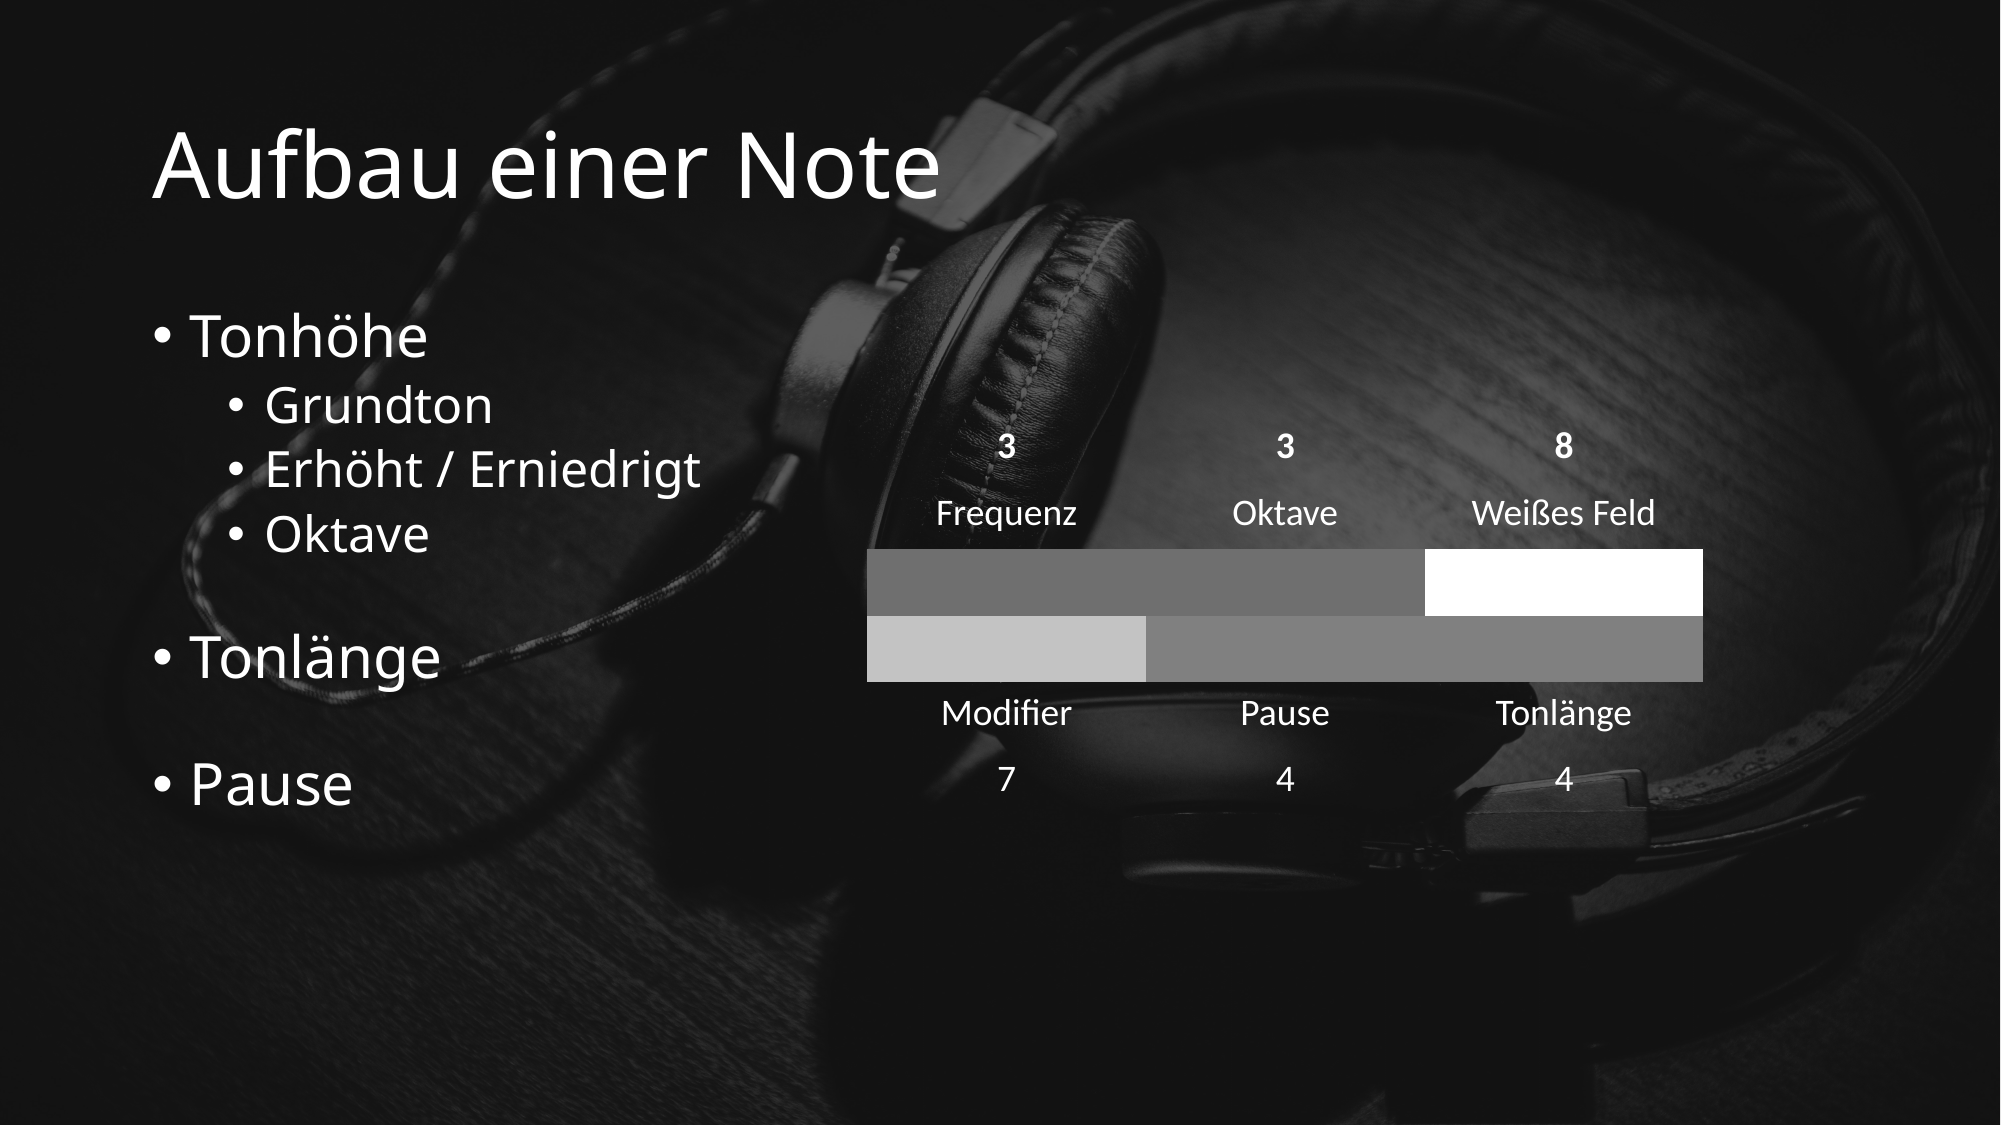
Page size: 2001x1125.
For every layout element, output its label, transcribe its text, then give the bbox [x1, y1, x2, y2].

table_header 3 [867, 416, 1146, 482]
table_cell 4 [1146, 749, 1425, 816]
table_cell [867, 549, 1146, 616]
picture [0, 0, 2001, 1125]
table_cell 4 [1425, 749, 1703, 816]
table_cell Oktave [1146, 482, 1425, 549]
table_cell [1425, 549, 1703, 616]
table_cell Frequenz [867, 482, 1146, 549]
table_cell Pause [1146, 682, 1425, 749]
table_header 3 [1146, 416, 1425, 482]
table_cell Weißes Feld [1425, 482, 1703, 549]
table_header 8 [1425, 416, 1703, 482]
table_cell [1425, 616, 1703, 682]
table_cell [867, 616, 1146, 682]
table_cell Modifier [867, 682, 1146, 749]
title Aufbau einer Note [137, 59, 1863, 278]
table_cell 7 [867, 749, 1146, 816]
table_cell Tonlänge [1425, 682, 1703, 749]
table_cell [1146, 549, 1425, 616]
table_cell [1146, 616, 1425, 682]
list Tonhöhe Grundton Erhöht / Erniedrigt Oktave Tonlänge Pause [137, 299, 742, 1014]
